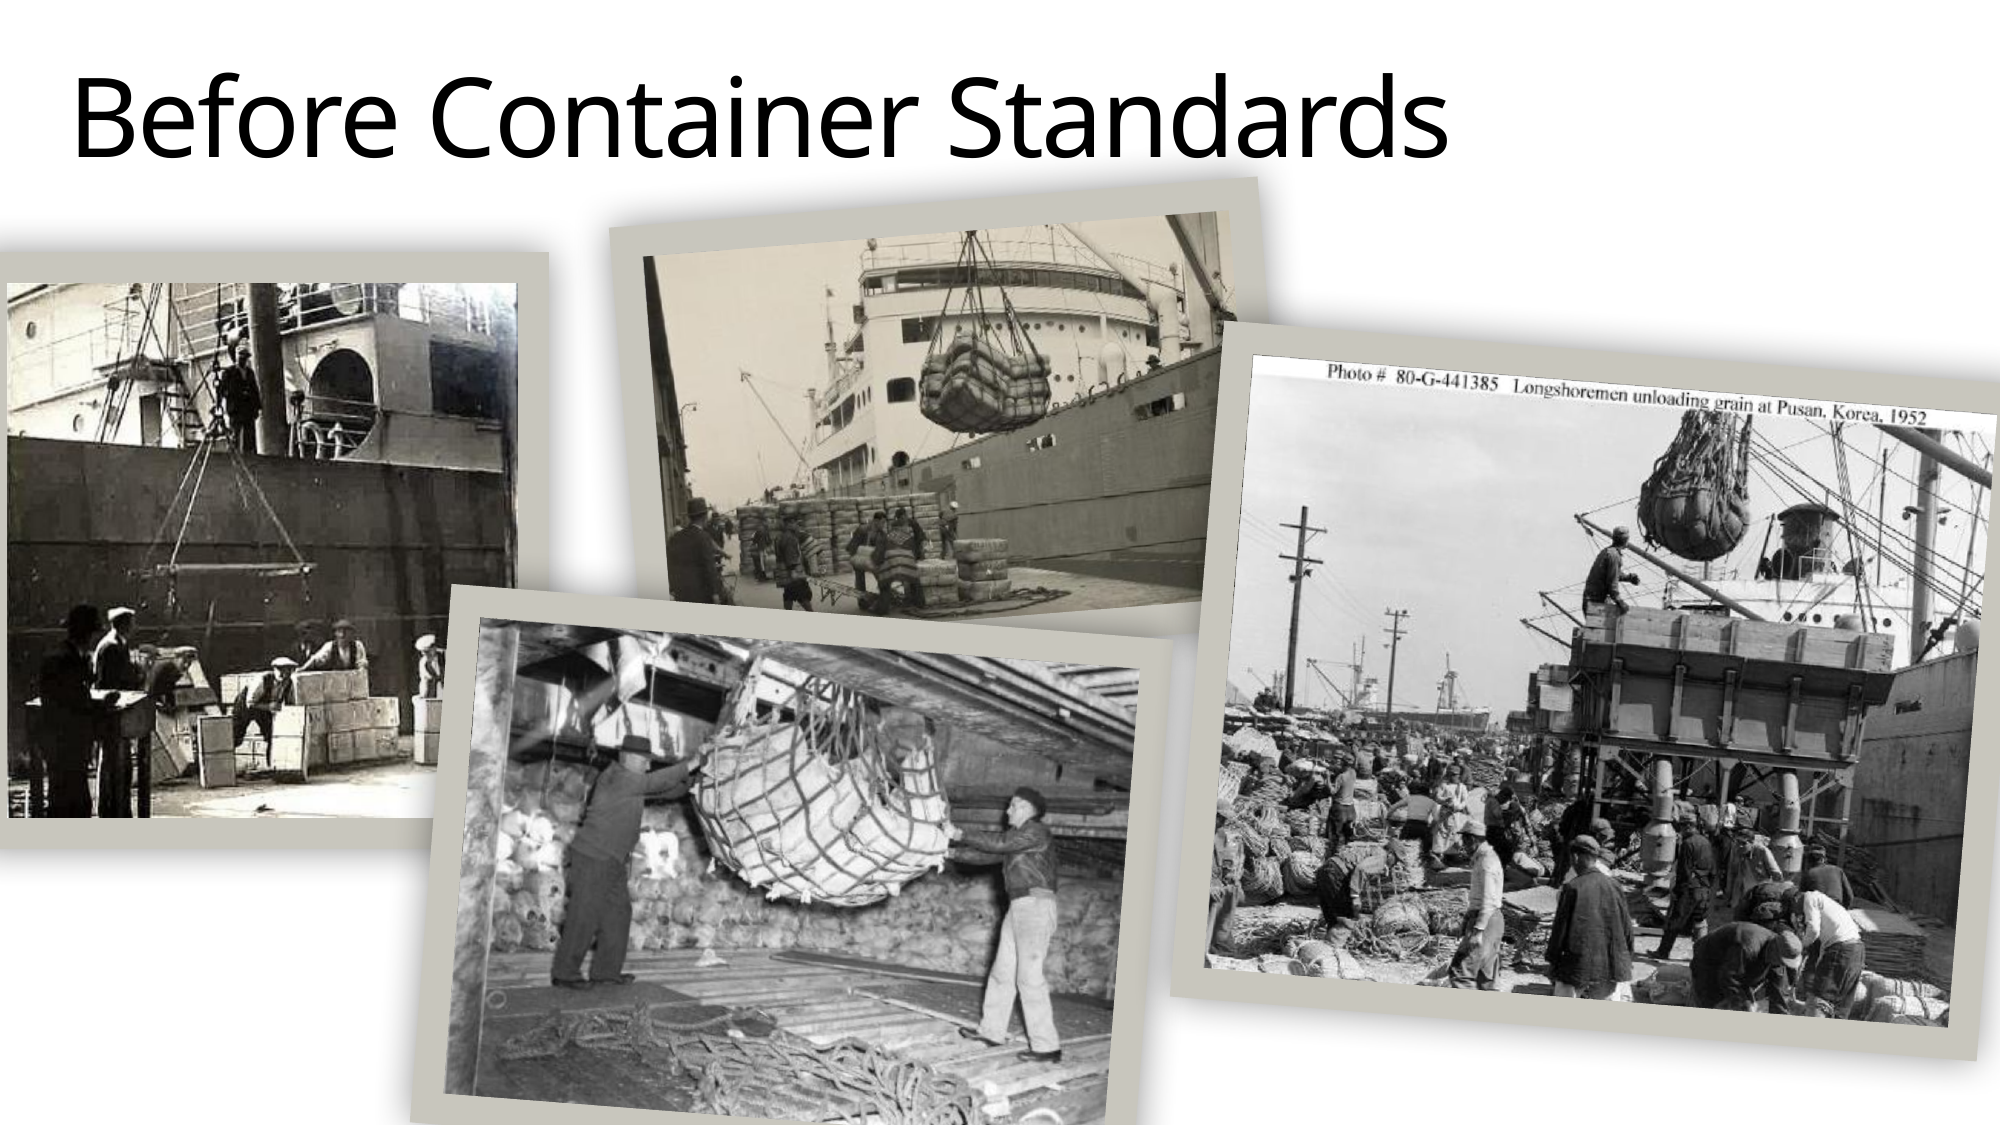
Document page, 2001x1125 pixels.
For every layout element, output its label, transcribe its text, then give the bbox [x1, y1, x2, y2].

title Before Container Standards [44, 47, 1957, 196]
picture [6, 283, 1139, 1125]
picture [644, 211, 1997, 1027]
